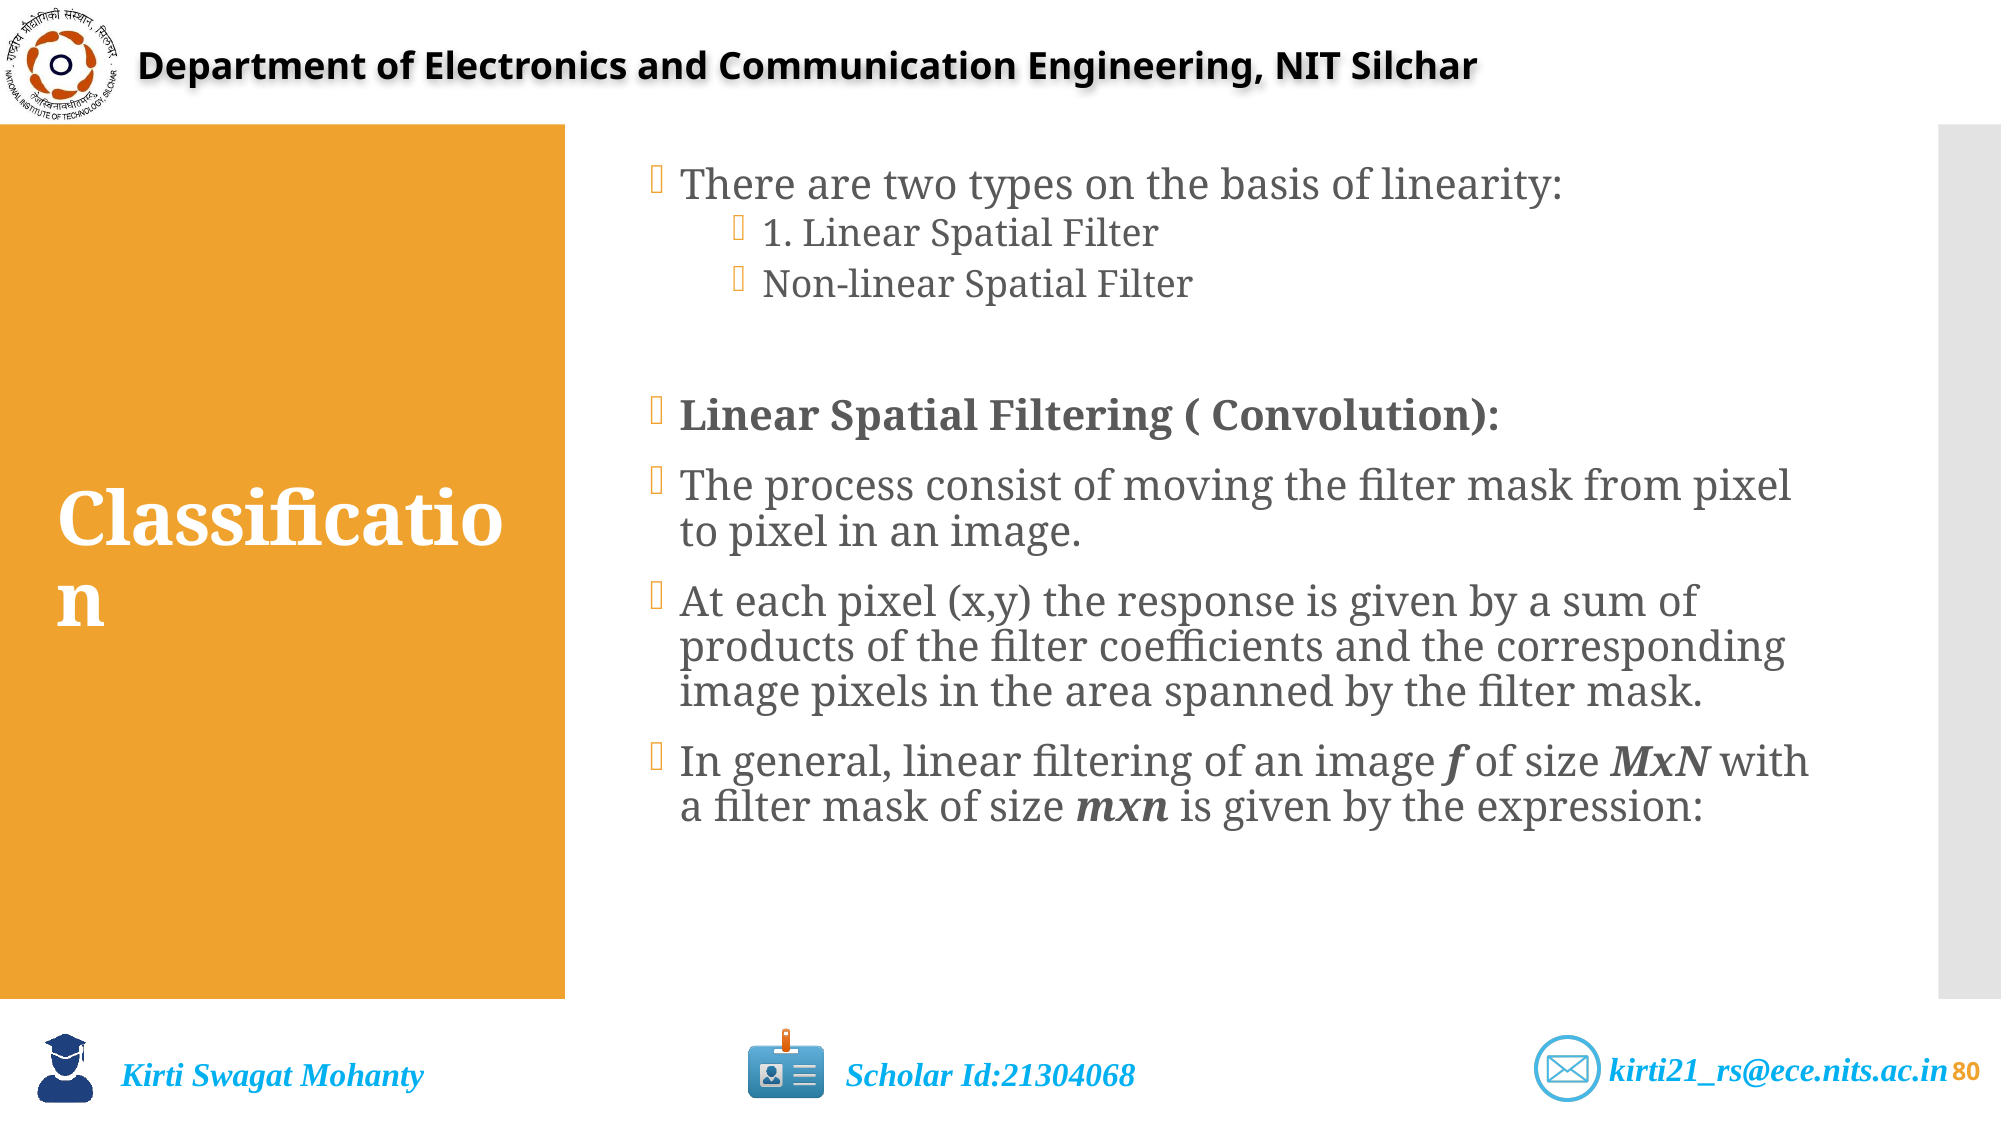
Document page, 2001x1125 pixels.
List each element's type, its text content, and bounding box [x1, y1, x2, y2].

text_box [2, 7, 1820, 122]
title Classification [41, 184, 525, 940]
list There are two types on the basis of linearity: 1. Linear Spatial Filter Non-linear Spatial Filter [634, 141, 1835, 328]
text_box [24, 1025, 2000, 1110]
